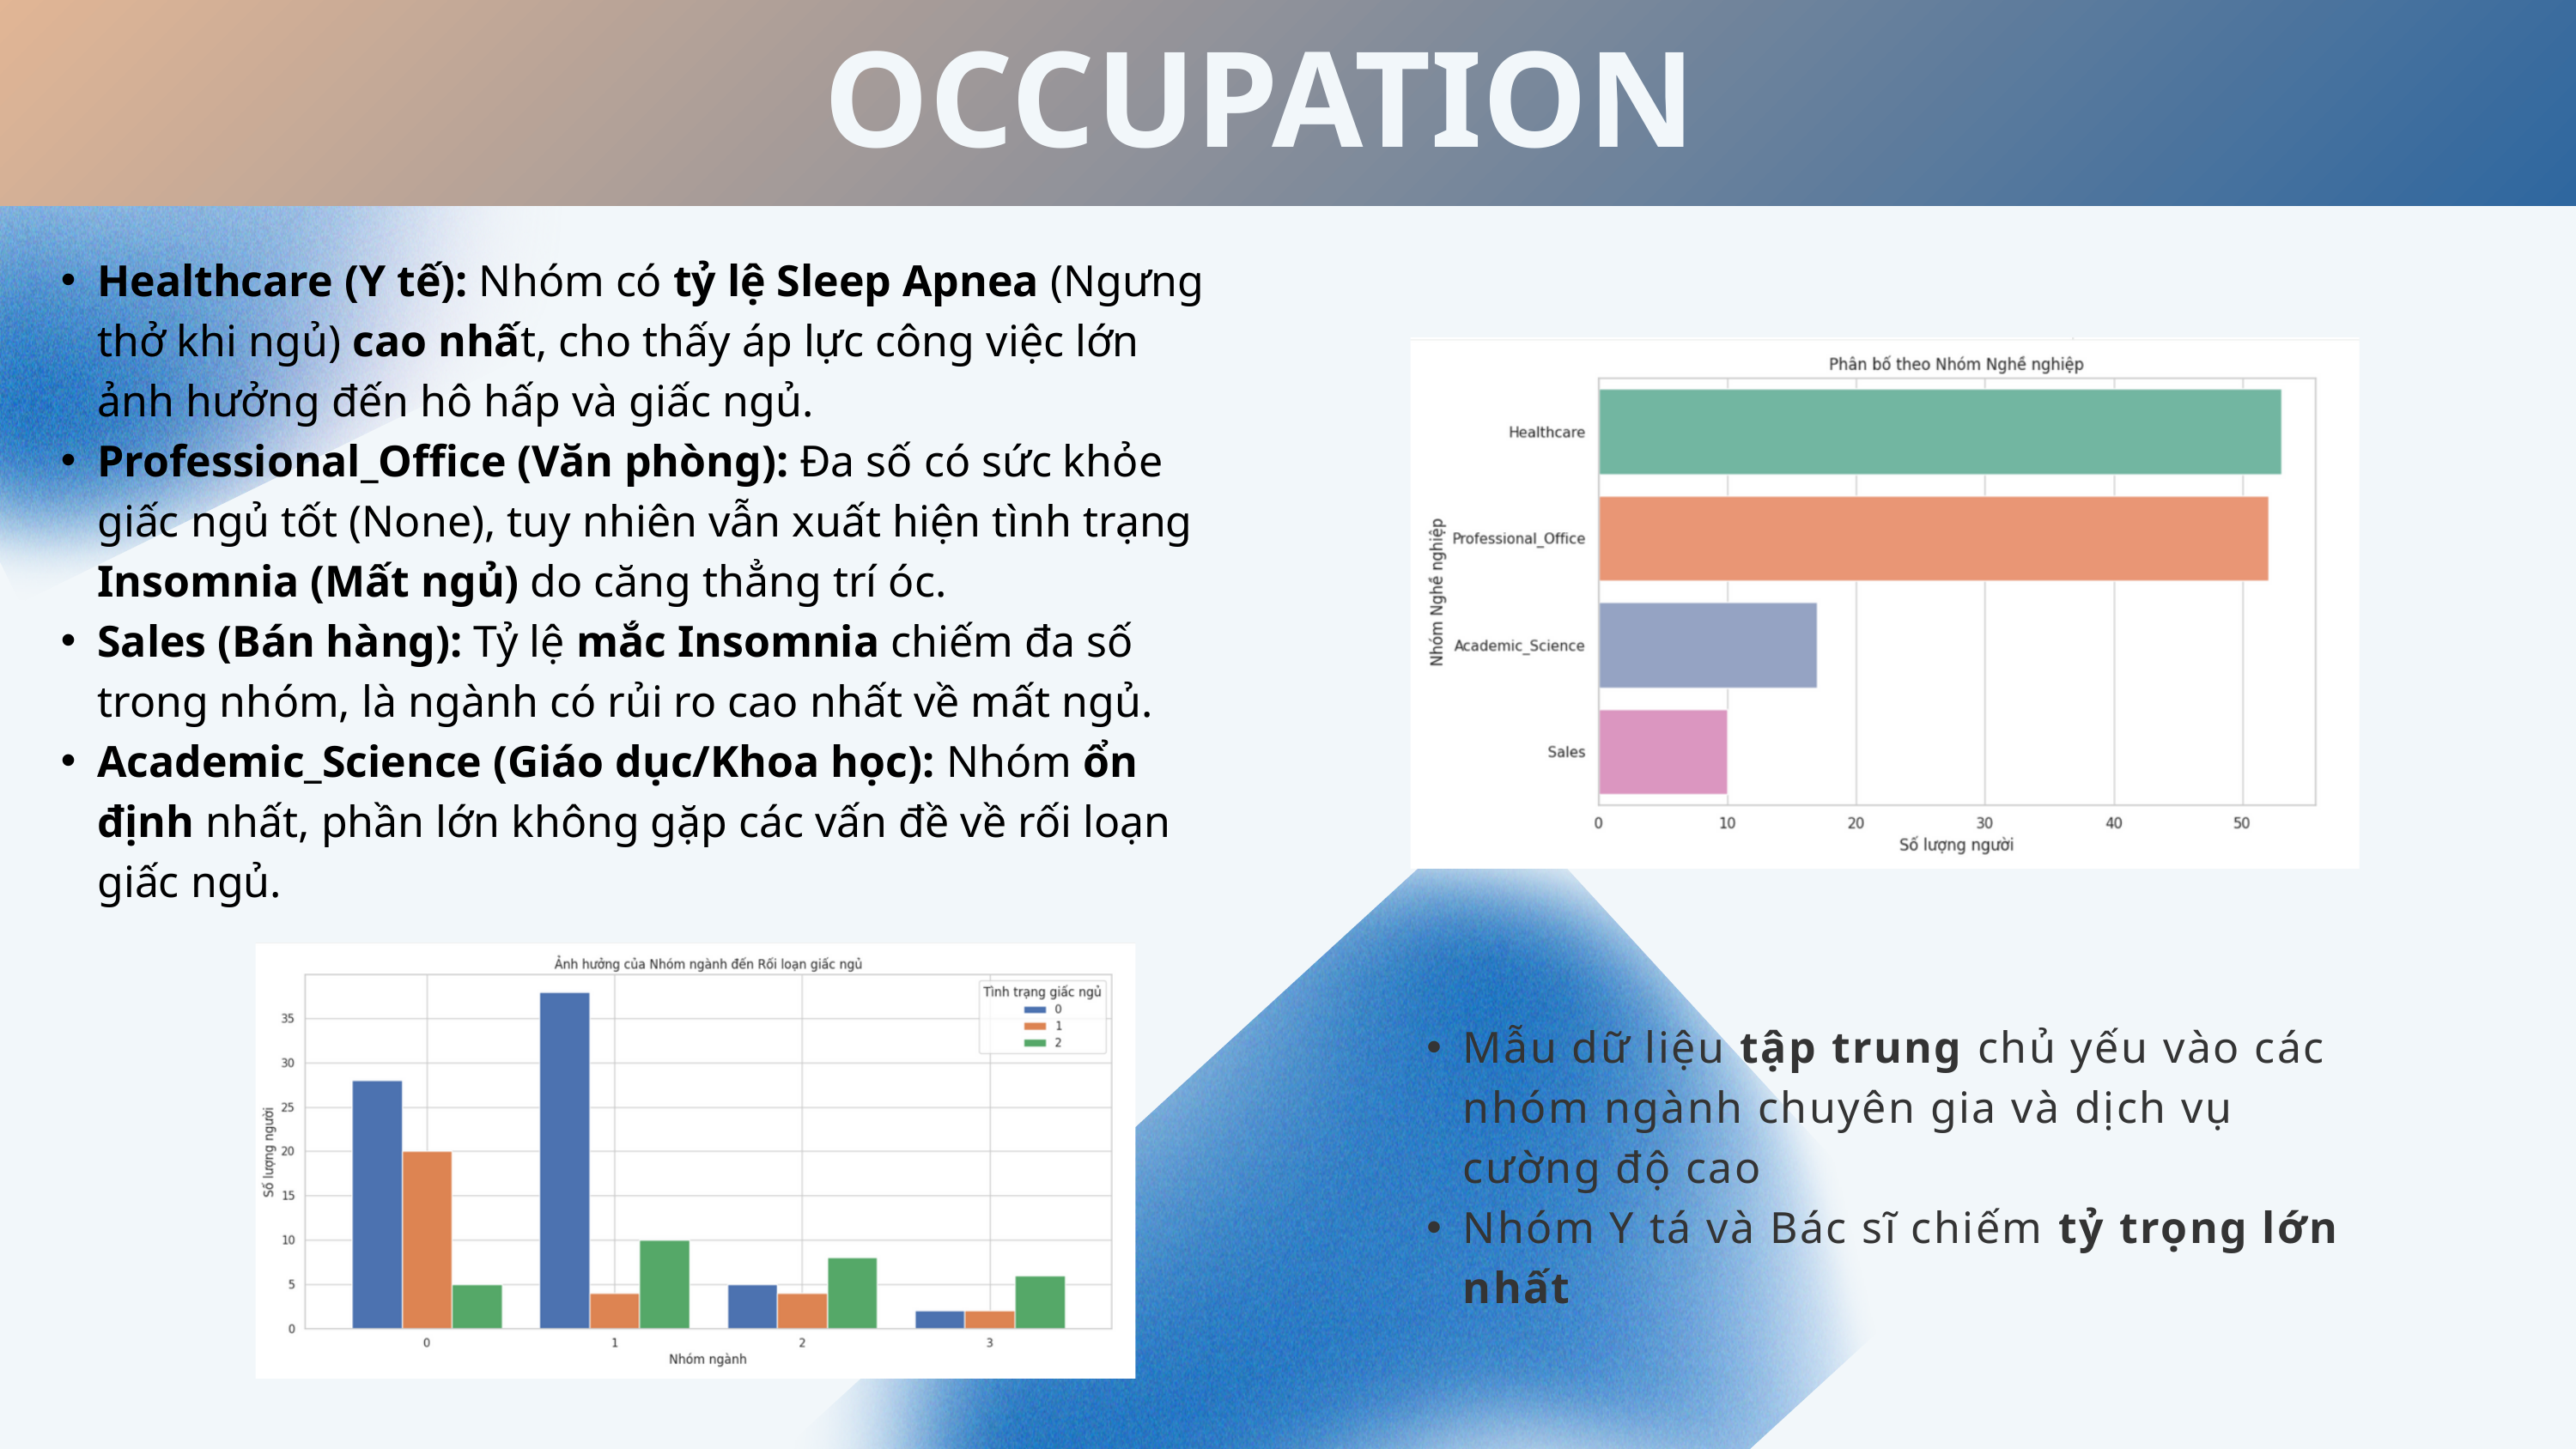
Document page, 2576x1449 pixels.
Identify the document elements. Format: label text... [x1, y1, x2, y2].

text_box Mẫu dữ liệu tập trung chủ yếu vào các nhóm ngành chuyên gia và dịch vụ cường độ cao Nhóm Y tá và Bác sĩ chiếm tỷ trọng lớn nhất [1389, 1011, 2380, 1313]
text_box Healthcare (Y tế): Nhóm có tỷ lệ Sleep Apnea (Ngưng thở khi ngủ) cao nhất, cho thấy áp lực công việc lớn ảnh hưởng đến hô hấp và giấc ngủ. Professional_Office (Văn phòng): Đa số có sức khỏe giấc ngủ tốt (None), tuy nhiên vẫn xuất hiện tình trạng Insomnia (Mất ngủ) do căng thẳng trí óc. Sales (Bán hàng): Tỷ lệ mắc Insomnia chiếm đa số trong nhóm, là ngành có rủi ro cao nhất về mất ngủ. Academic_Science (Giáo dục/Khoa học): Nhóm ổn định nhất, phần lớn không gặp các vấn đề về rối loạn giấc ngủ. [24, 245, 1156, 906]
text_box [1159, 0, 1381, 1402]
text_box OCCUPATION [823, 45, 1156, 174]
text_box [1410, 337, 2360, 869]
text_box [783, 869, 1899, 1449]
text_box OCCUPATION [1387, 45, 1798, 174]
text_box [0, 206, 831, 603]
text_box [255, 943, 1136, 1379]
